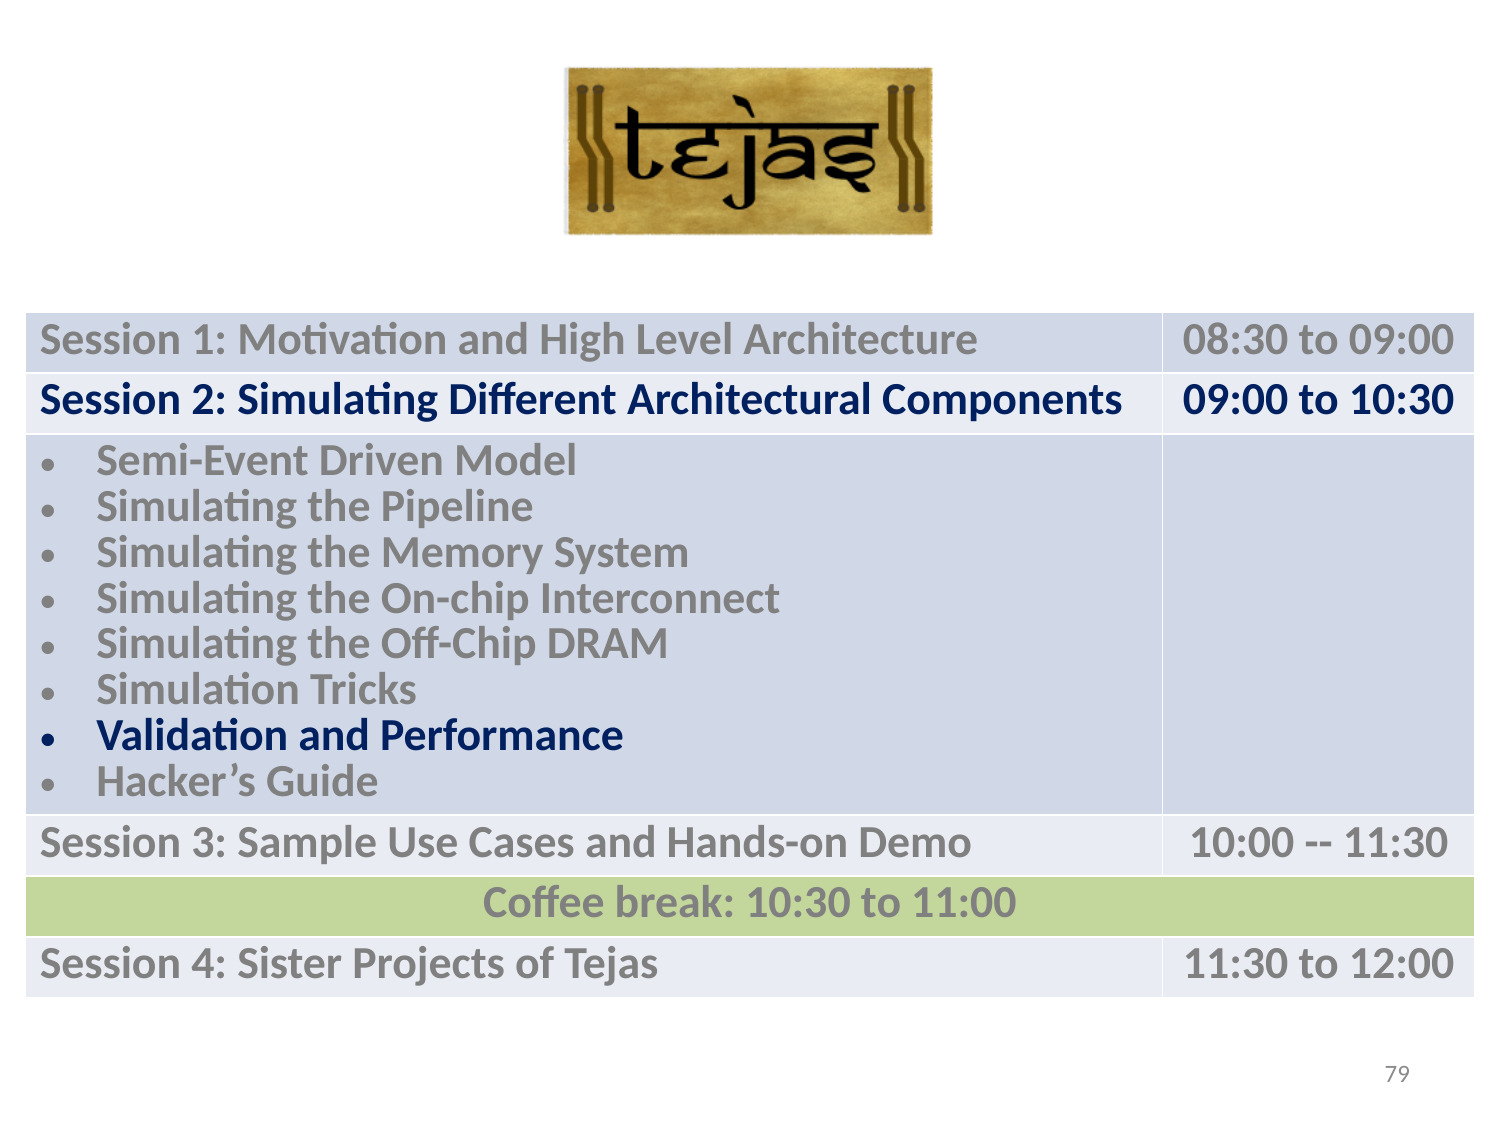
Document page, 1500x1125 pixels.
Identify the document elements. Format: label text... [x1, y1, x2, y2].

table_header Session 1: Motivation and High Level Architecture [26, 313, 1162, 372]
table_cell Semi-Event Driven Model Simulating the Pipeline Simulating the Memory System Simulating the On-chip Interconnect Simulating the Off-Chip DRAM Simulation Tricks Validation and Performance Hacker’s Guide [26, 435, 1162, 814]
table_cell 11:30 to 12:00 [1163, 938, 1474, 997]
table_cell Session 2: Simulating Different Architectural Components [26, 374, 1162, 433]
picture [562, 64, 938, 238]
table_cell 10:00 -- 11:30 [1163, 816, 1474, 875]
table_cell Coffee break: 10:30 to 11:00 [26, 877, 1474, 936]
table_cell [1163, 435, 1474, 814]
table_cell 09:00 to 10:30 [1163, 374, 1474, 433]
slide_number 79 [1074, 1042, 1425, 1103]
table_cell Session 4: Sister Projects of Tejas [26, 938, 1162, 997]
table_header 08:30 to 09:00 [1163, 313, 1474, 372]
table_cell Session 3: Sample Use Cases and Hands-on Demo [26, 816, 1162, 875]
